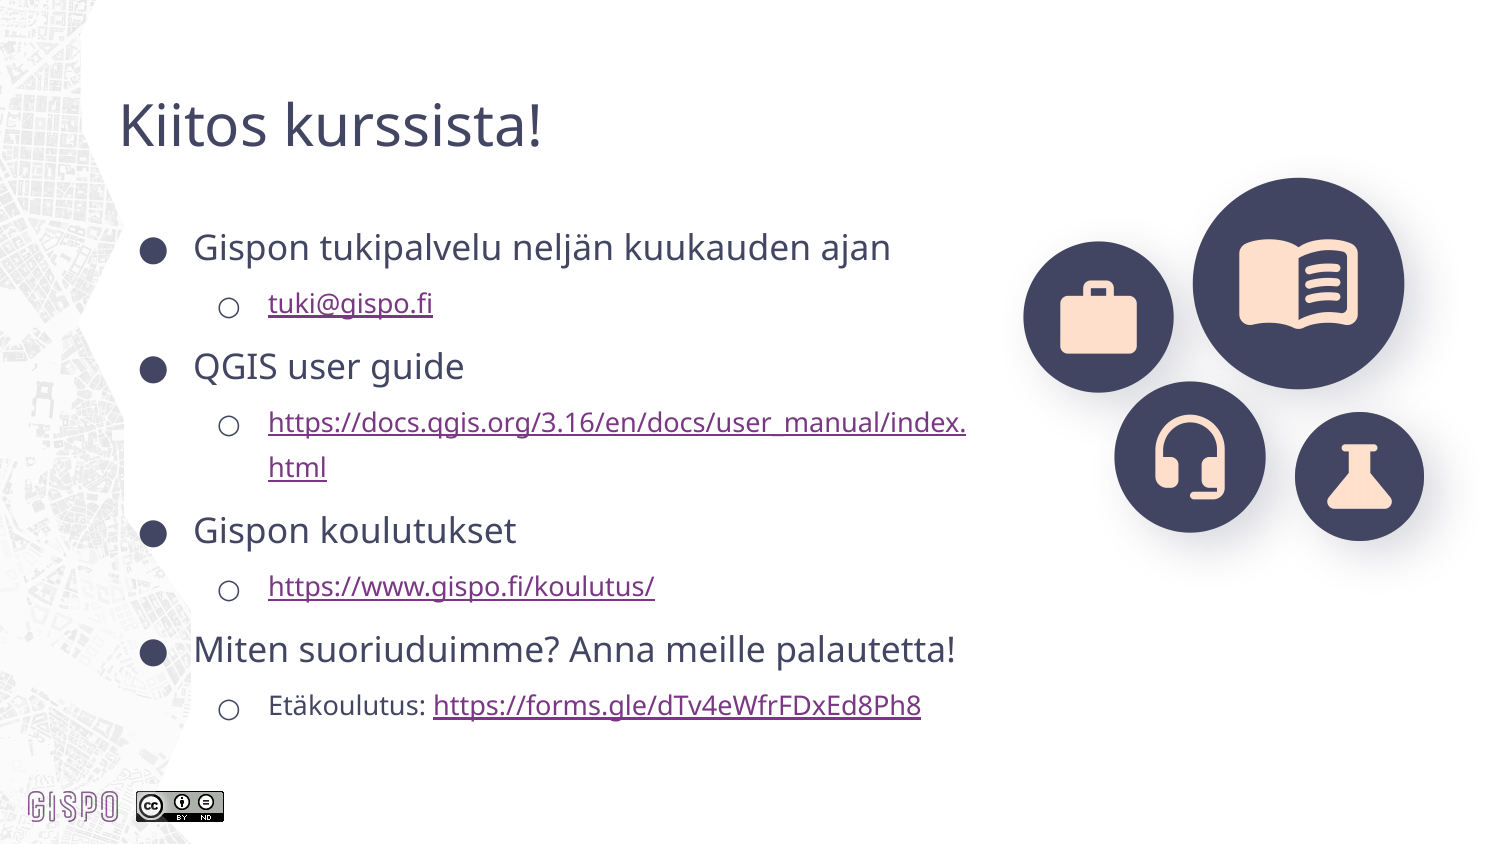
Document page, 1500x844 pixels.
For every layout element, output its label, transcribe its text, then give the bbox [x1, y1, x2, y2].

title Kiitos kurssista! [118, 72, 1449, 167]
picture [1014, 166, 1416, 541]
picture [28, 791, 118, 822]
picture [136, 791, 224, 822]
picture [1294, 411, 1424, 541]
list Gispon tukipalvelu neljän kuukauden ajan tuki@gispo.fi QGIS user guide https://docs.qgis.org/3.16/en/docs/user_manual/index.html Gispon koulutukset https://www.gispo.fi/koulutus/ Miten suoriuduimme? Anna meille palautetta! Etäkoulutus: https://forms.gle/dTv4eWfrFDxEd8Ph8 [118, 189, 975, 750]
